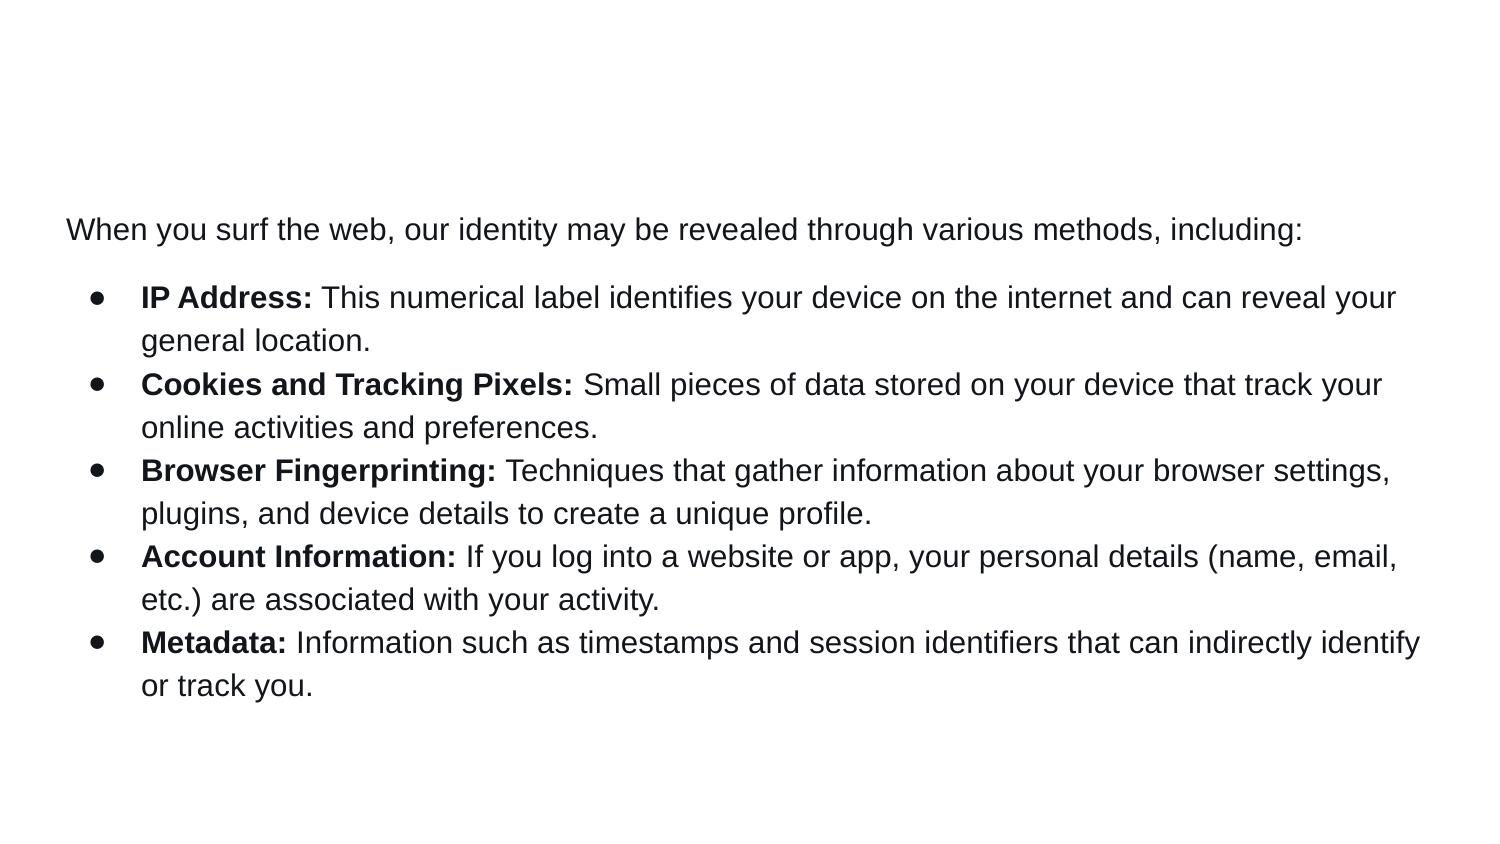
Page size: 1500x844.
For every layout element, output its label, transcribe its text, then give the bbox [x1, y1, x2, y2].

list When you surf the web, our identity may be revealed through various methods, including: IP Address: This numerical label identifies your device on the internet and can reveal your general location. Cookies and Tracking Pixels: Small pieces of data stored on your device that track your online activities and preferences. Browser Fingerprinting: Techniques that gather information about your browser settings, plugins, and device details to create a unique profile. Account Information: If you log into a website or app, your personal details (name, email, etc.) are associated with your activity. Metadata: Information such as timestamps and session identifiers that can indirectly identify or track you. [51, 189, 1449, 750]
